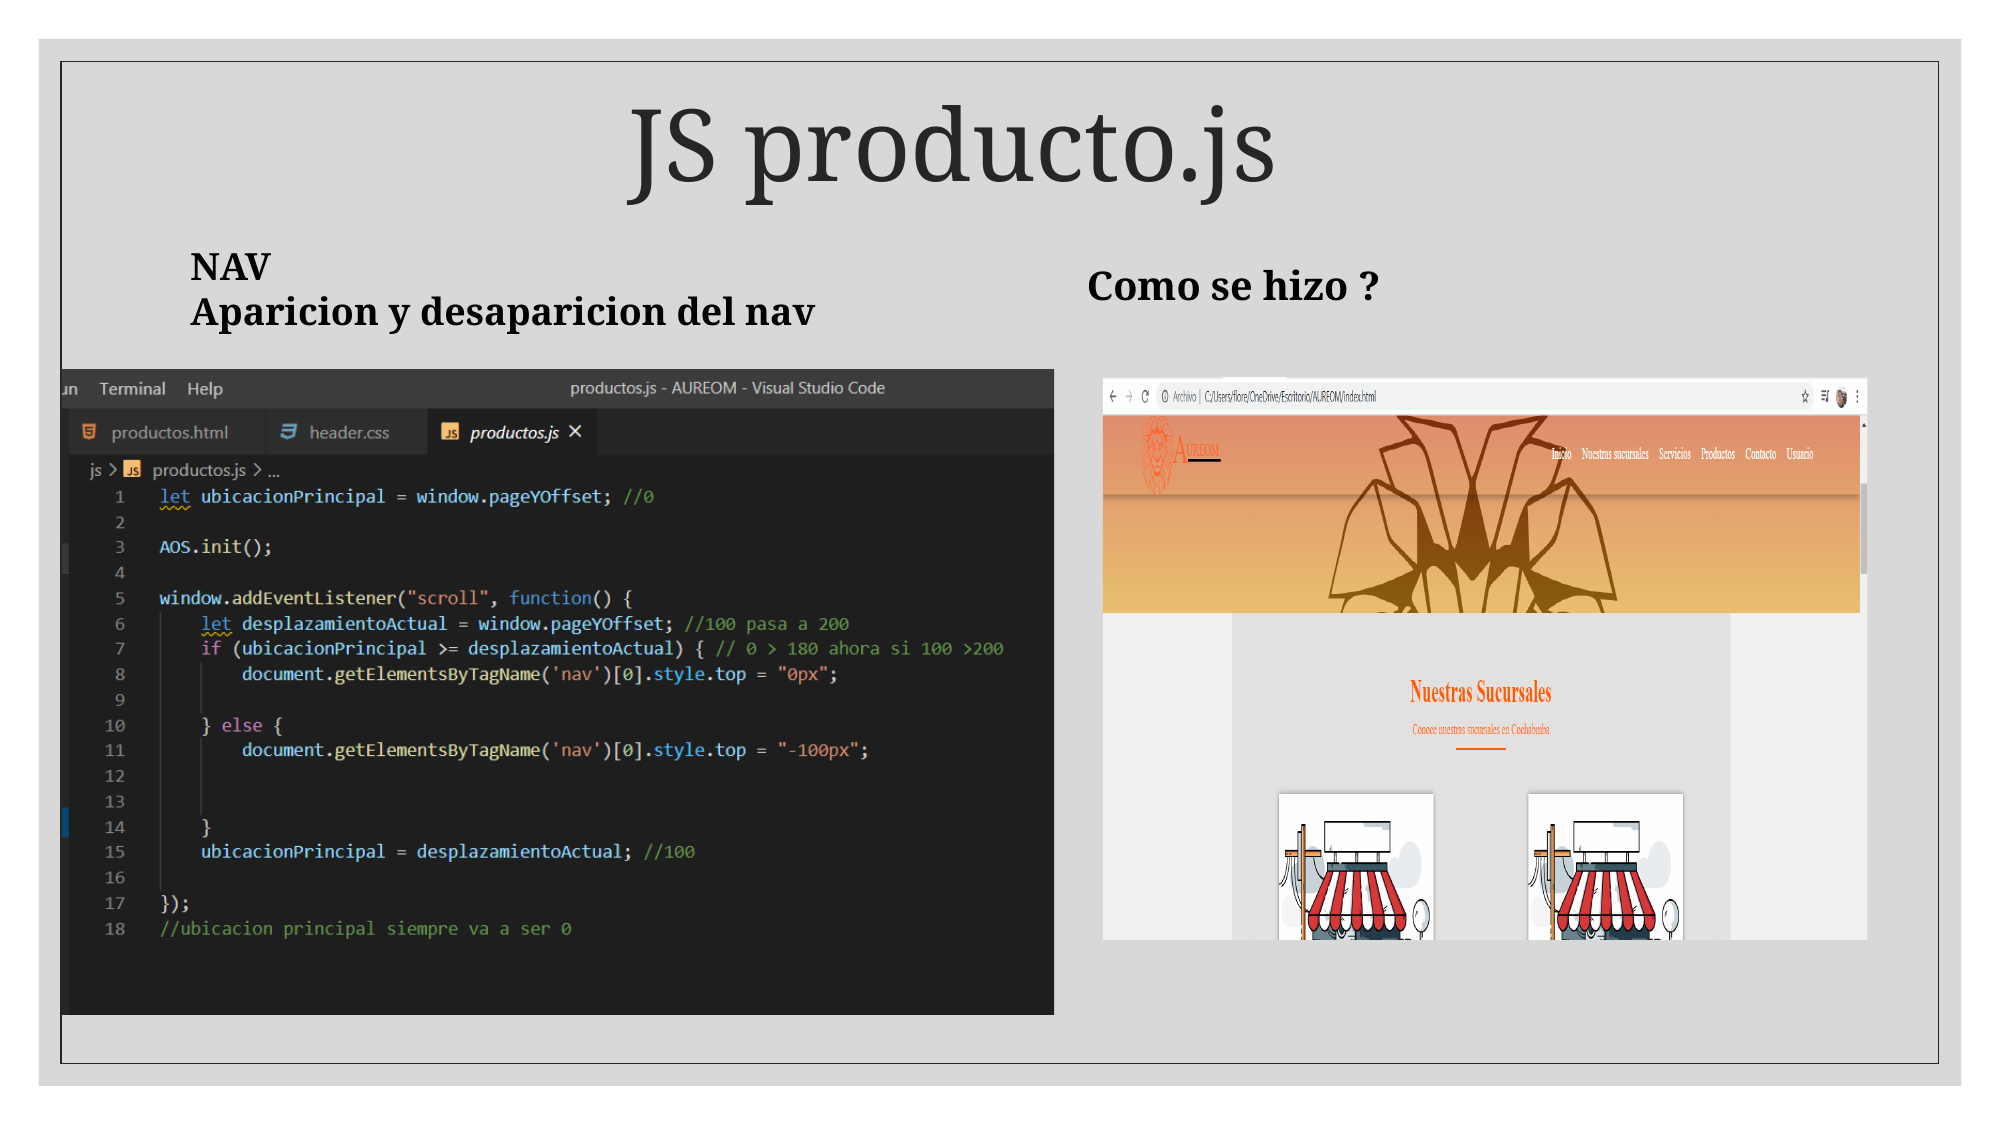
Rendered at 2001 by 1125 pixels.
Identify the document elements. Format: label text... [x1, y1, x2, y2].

list NAV Aparicion y desaparicion del nav [175, 235, 941, 341]
title JS producto.js [115, 73, 1766, 225]
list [61, 362, 1055, 1015]
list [1102, 377, 1868, 941]
list Como se hizo ? [1071, 232, 1837, 338]
